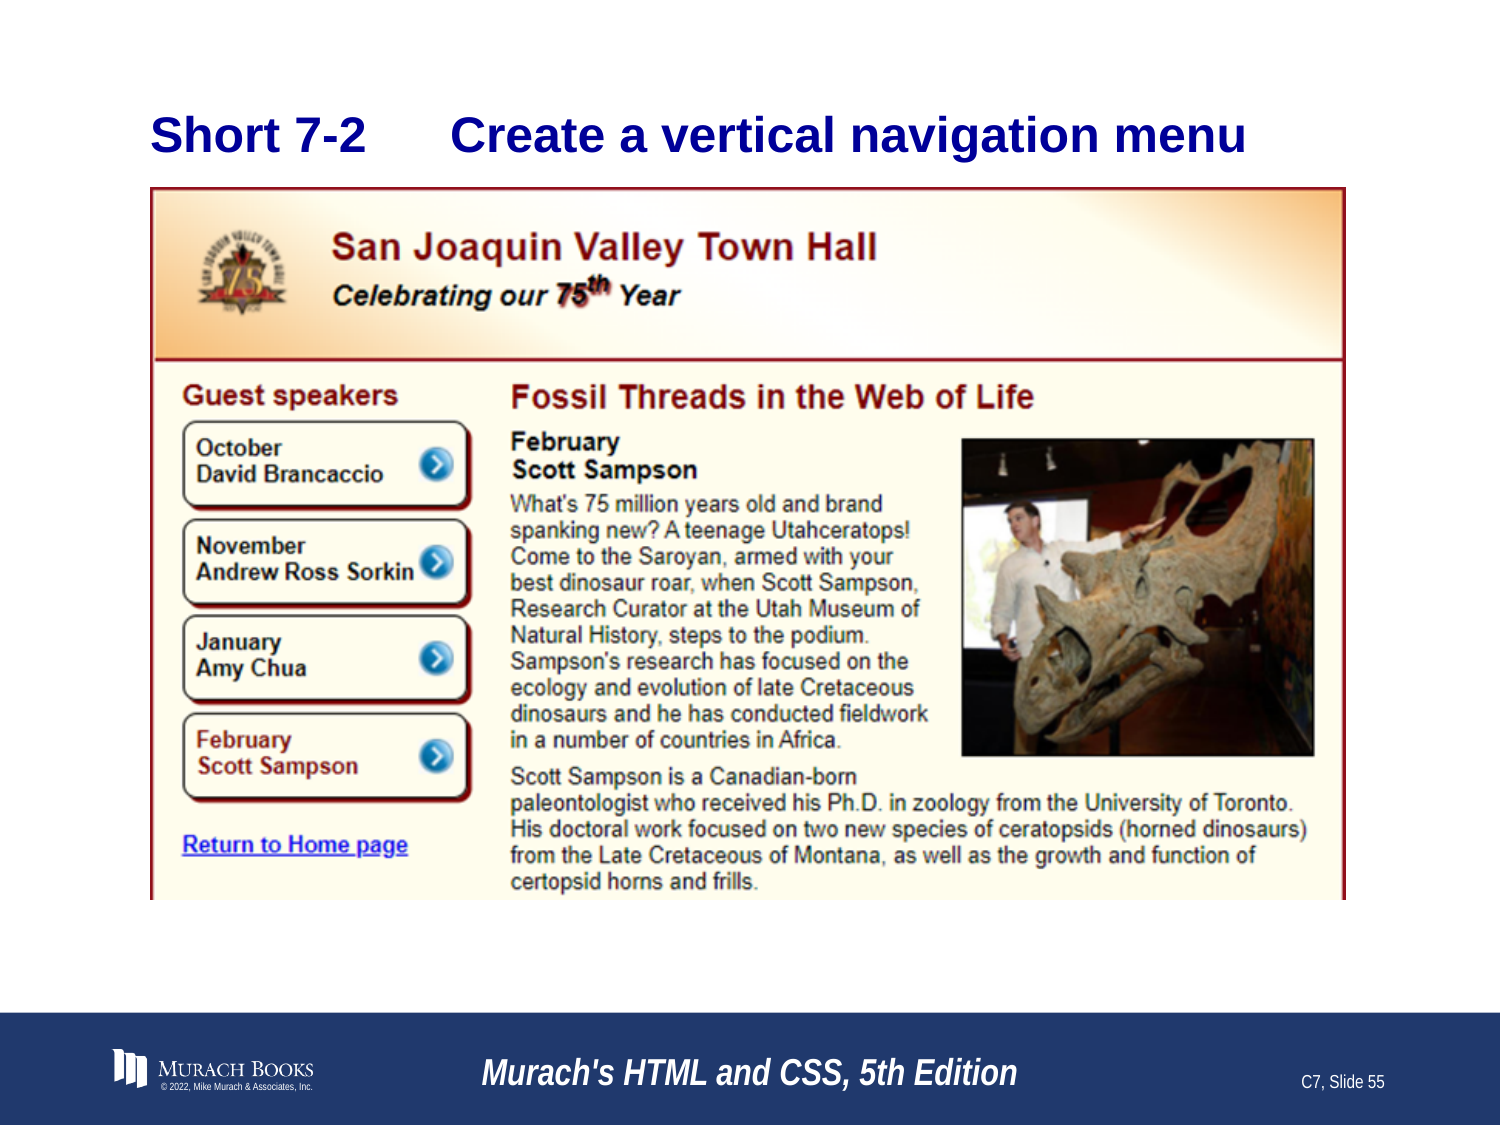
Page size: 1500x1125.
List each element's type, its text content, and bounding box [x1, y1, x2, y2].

slide_number C7, Slide 55 [1087, 1025, 1400, 1100]
footer © 2022, Mike Murach & Associates, Inc. [12, 1025, 463, 1100]
title Short 7-2 Create a vertical navigation menu [150, 102, 1350, 164]
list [149, 187, 1346, 901]
slide_number Murach's HTML and CSS, 5th Edition [463, 1025, 1050, 1100]
